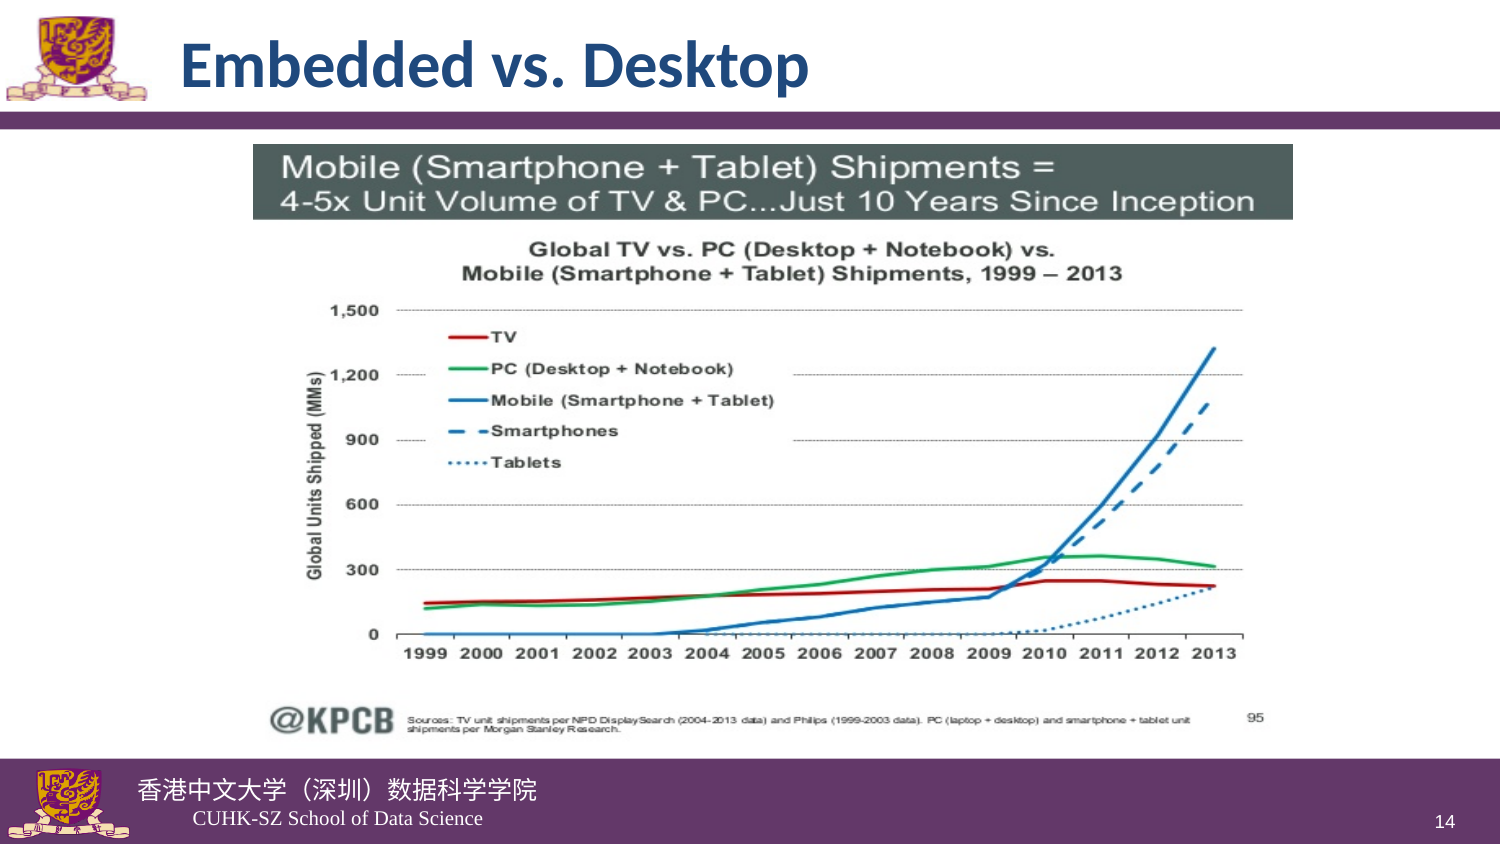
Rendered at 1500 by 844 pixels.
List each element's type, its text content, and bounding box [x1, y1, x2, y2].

picture [253, 144, 1293, 751]
slide_number 14 [1120, 802, 1471, 844]
title Embedded vs. Desktop [164, 17, 1424, 104]
picture [7, 768, 130, 839]
picture [5, 15, 152, 101]
